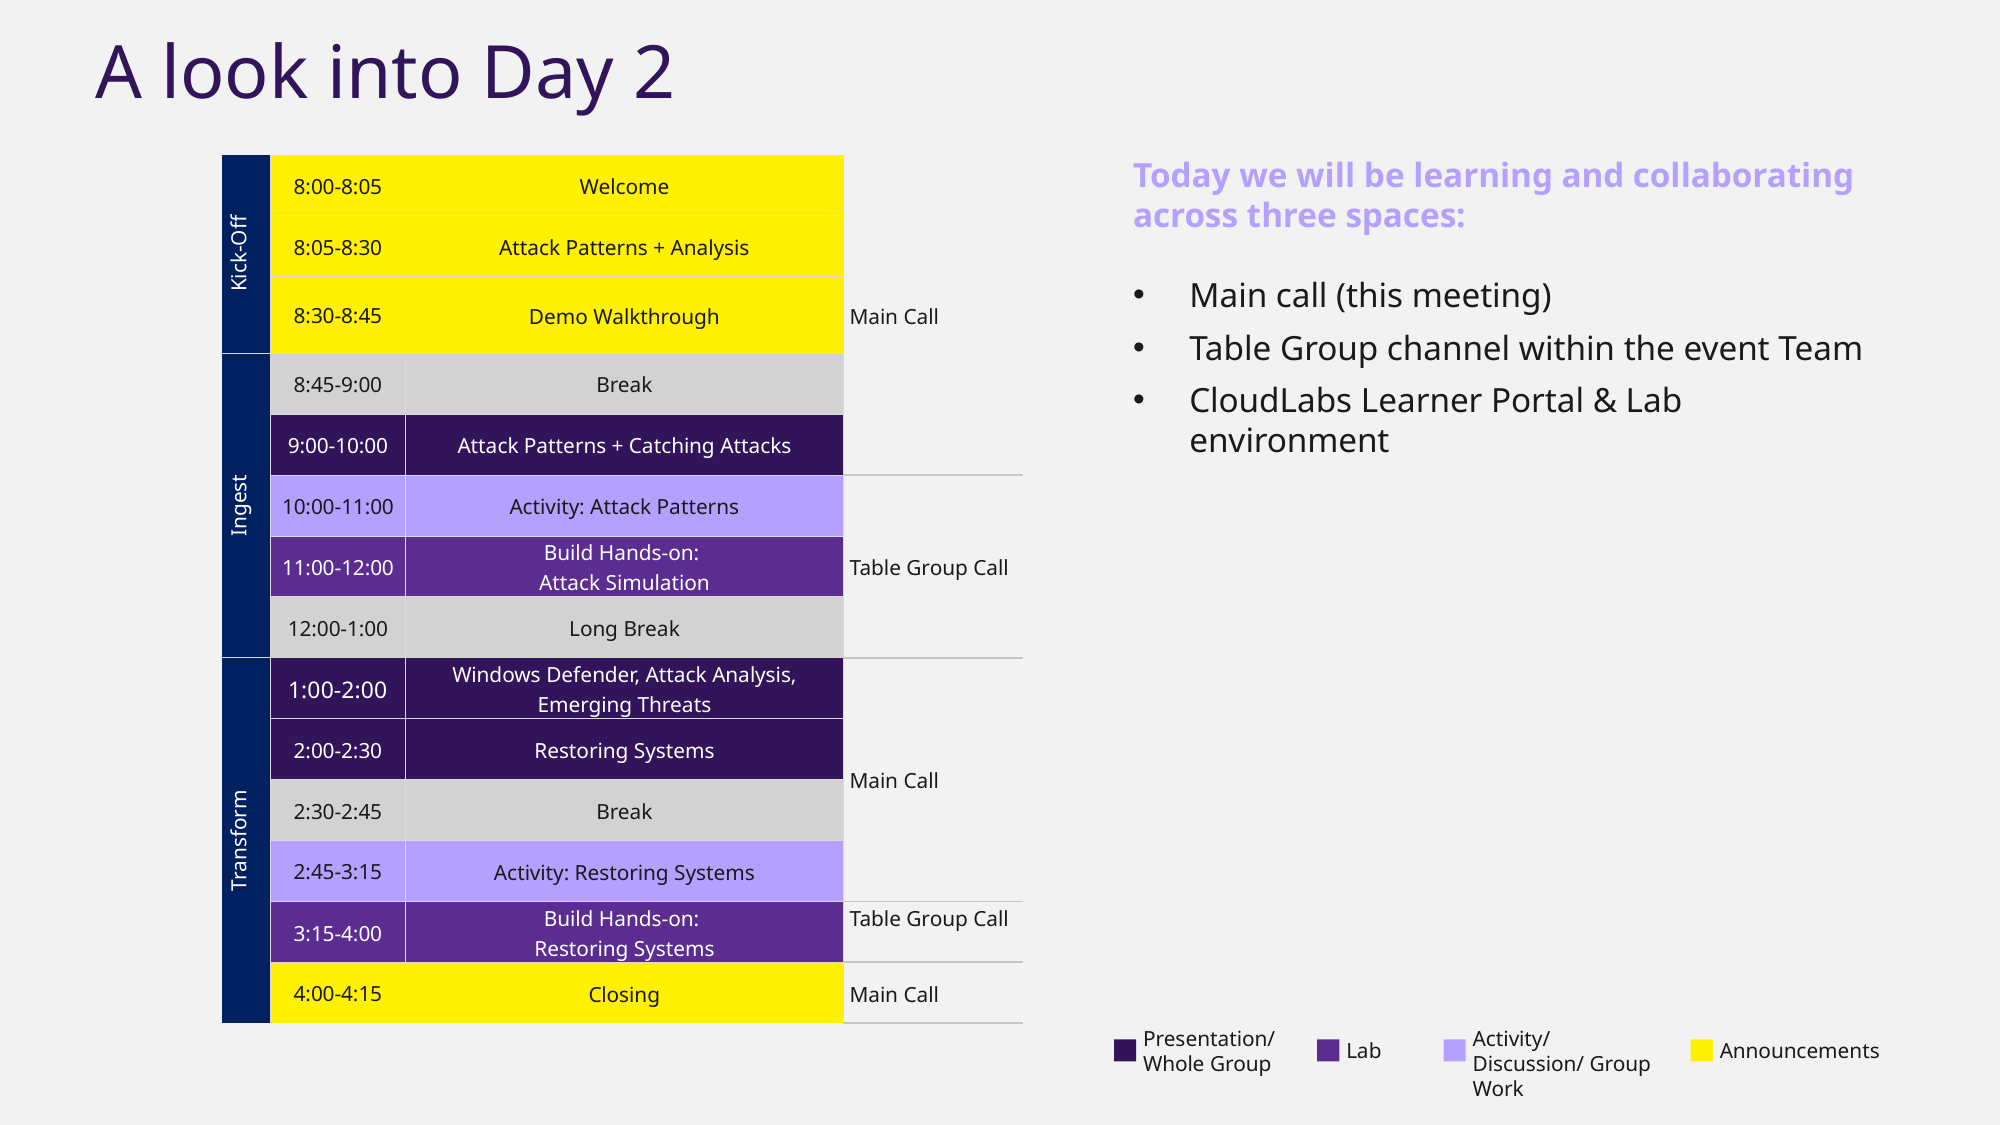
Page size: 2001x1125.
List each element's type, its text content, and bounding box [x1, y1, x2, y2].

table_cell Build Hands-on: Restoring Systems [406, 902, 843, 962]
table_cell 8:30-8:45 [271, 277, 405, 353]
table_cell Attack Patterns + Analysis [406, 216, 843, 276]
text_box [1113, 1024, 1894, 1076]
table_cell Attack Patterns + Catching Attacks [406, 415, 843, 475]
table_header 8:00-8:05 [271, 155, 405, 215]
table_cell 12:00-1:00 [271, 597, 405, 657]
table_header Welcome [406, 155, 843, 215]
table_cell Activity: Restoring Systems [406, 841, 843, 901]
table_cell Transform [222, 658, 270, 1023]
table_cell Break [406, 354, 843, 414]
table_cell Closing [406, 963, 843, 1023]
table_cell Restoring Systems [406, 719, 843, 779]
table_cell Break [406, 780, 843, 840]
table_cell 4:00-4:15 [271, 963, 405, 1023]
table_cell 9:00-10:00 [271, 415, 405, 475]
table_cell Build Hands-on: Attack Simulation [406, 537, 843, 596]
text_box A look into Day 2 [66, 11, 745, 138]
table_cell Ingest [222, 354, 270, 657]
table_cell 8:45-9:00 [271, 354, 405, 414]
table_cell Main Call [844, 963, 1023, 1022]
table_cell Table Group Call [844, 902, 1023, 961]
table_cell 8:05-8:30 [271, 216, 405, 276]
table_cell 2:00-2:30 [271, 719, 405, 779]
table_cell 2:30-2:45 [271, 780, 405, 840]
table_cell Long Break [406, 597, 843, 657]
table_cell 3:15-4:00 [271, 902, 405, 962]
table_cell 11:00-12:00 [271, 537, 405, 596]
table_header Kick-Off [222, 155, 270, 353]
table_cell Demo Walkthrough [406, 277, 843, 353]
text_box Today we will be learning and collaborating across three spaces: Main call (this meeting) Table Group channel within the event Team CloudLabs Learner Portal & Lab environment [1133, 154, 1866, 460]
table_cell Table Group Call [844, 476, 1023, 657]
table_cell 1:00-2:00 [271, 658, 405, 718]
table_header Main Call [844, 155, 1023, 474]
table_cell Windows Defender, Attack Analysis, Emerging Threats [406, 658, 843, 718]
table_cell 10:00-11:00 [271, 476, 405, 536]
table_cell Main Call [844, 659, 1023, 901]
table_cell Activity: Attack Patterns [406, 476, 843, 536]
table_cell 2:45-3:15 [271, 841, 405, 901]
